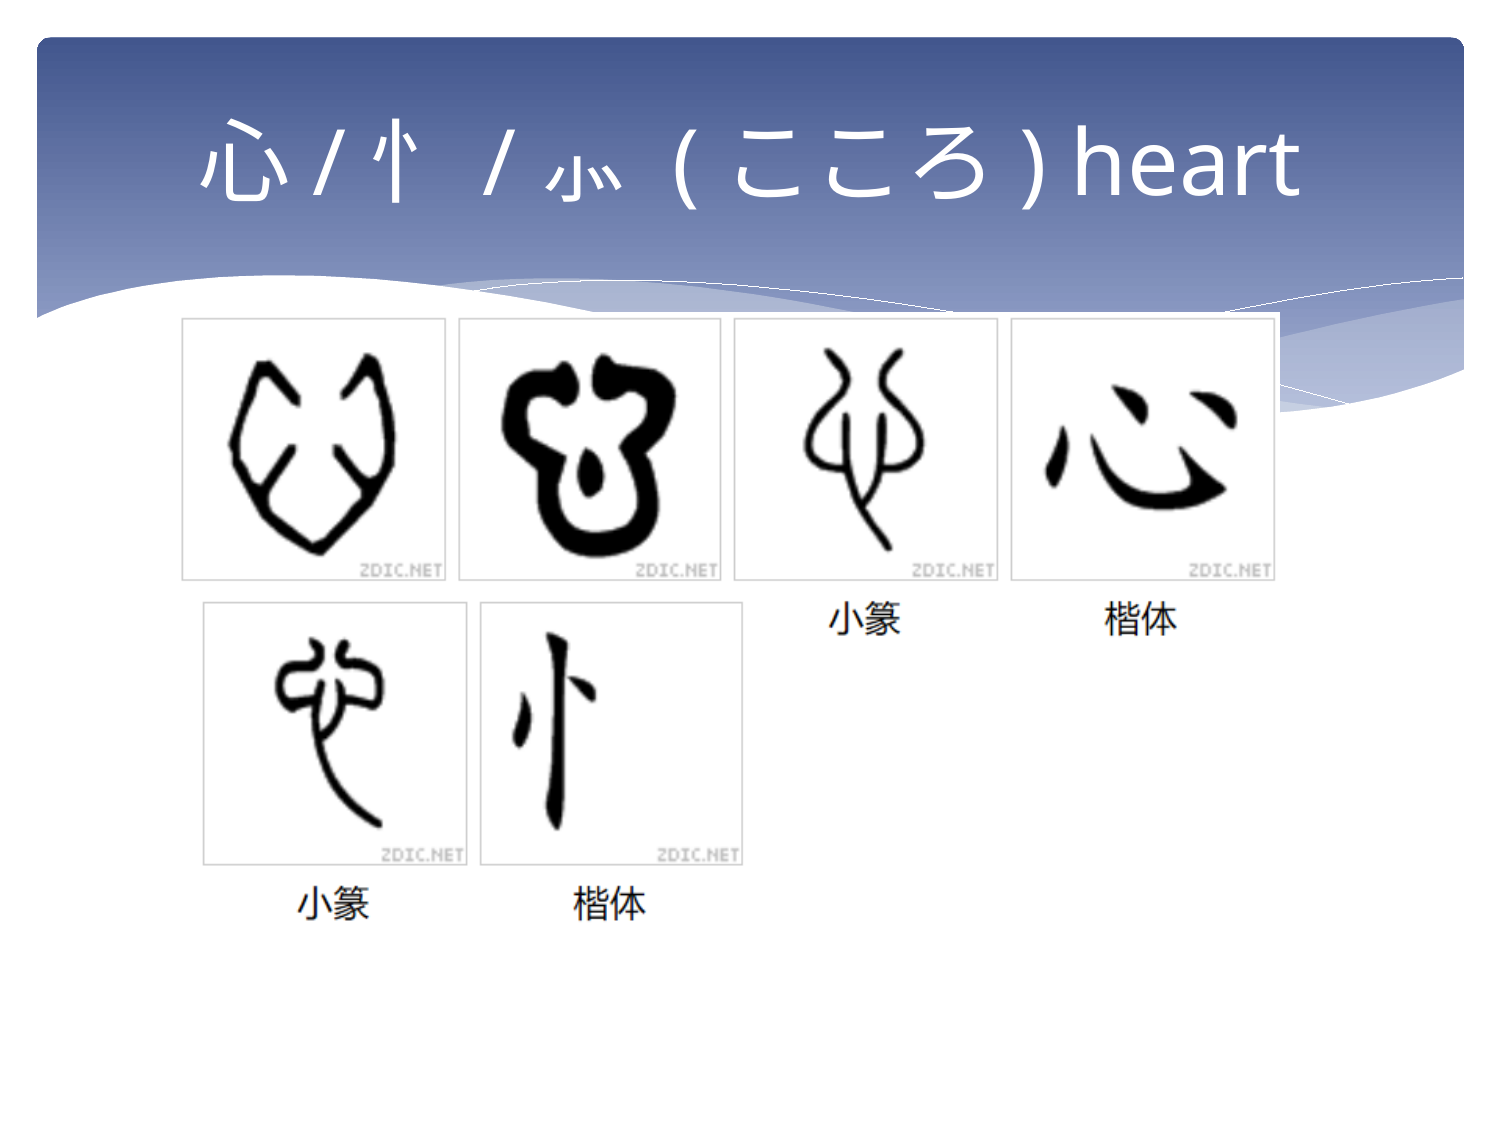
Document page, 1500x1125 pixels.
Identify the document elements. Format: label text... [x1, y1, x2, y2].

picture [174, 312, 1280, 927]
title 心/忄/⺗ (こころ) heart [75, 55, 1425, 261]
